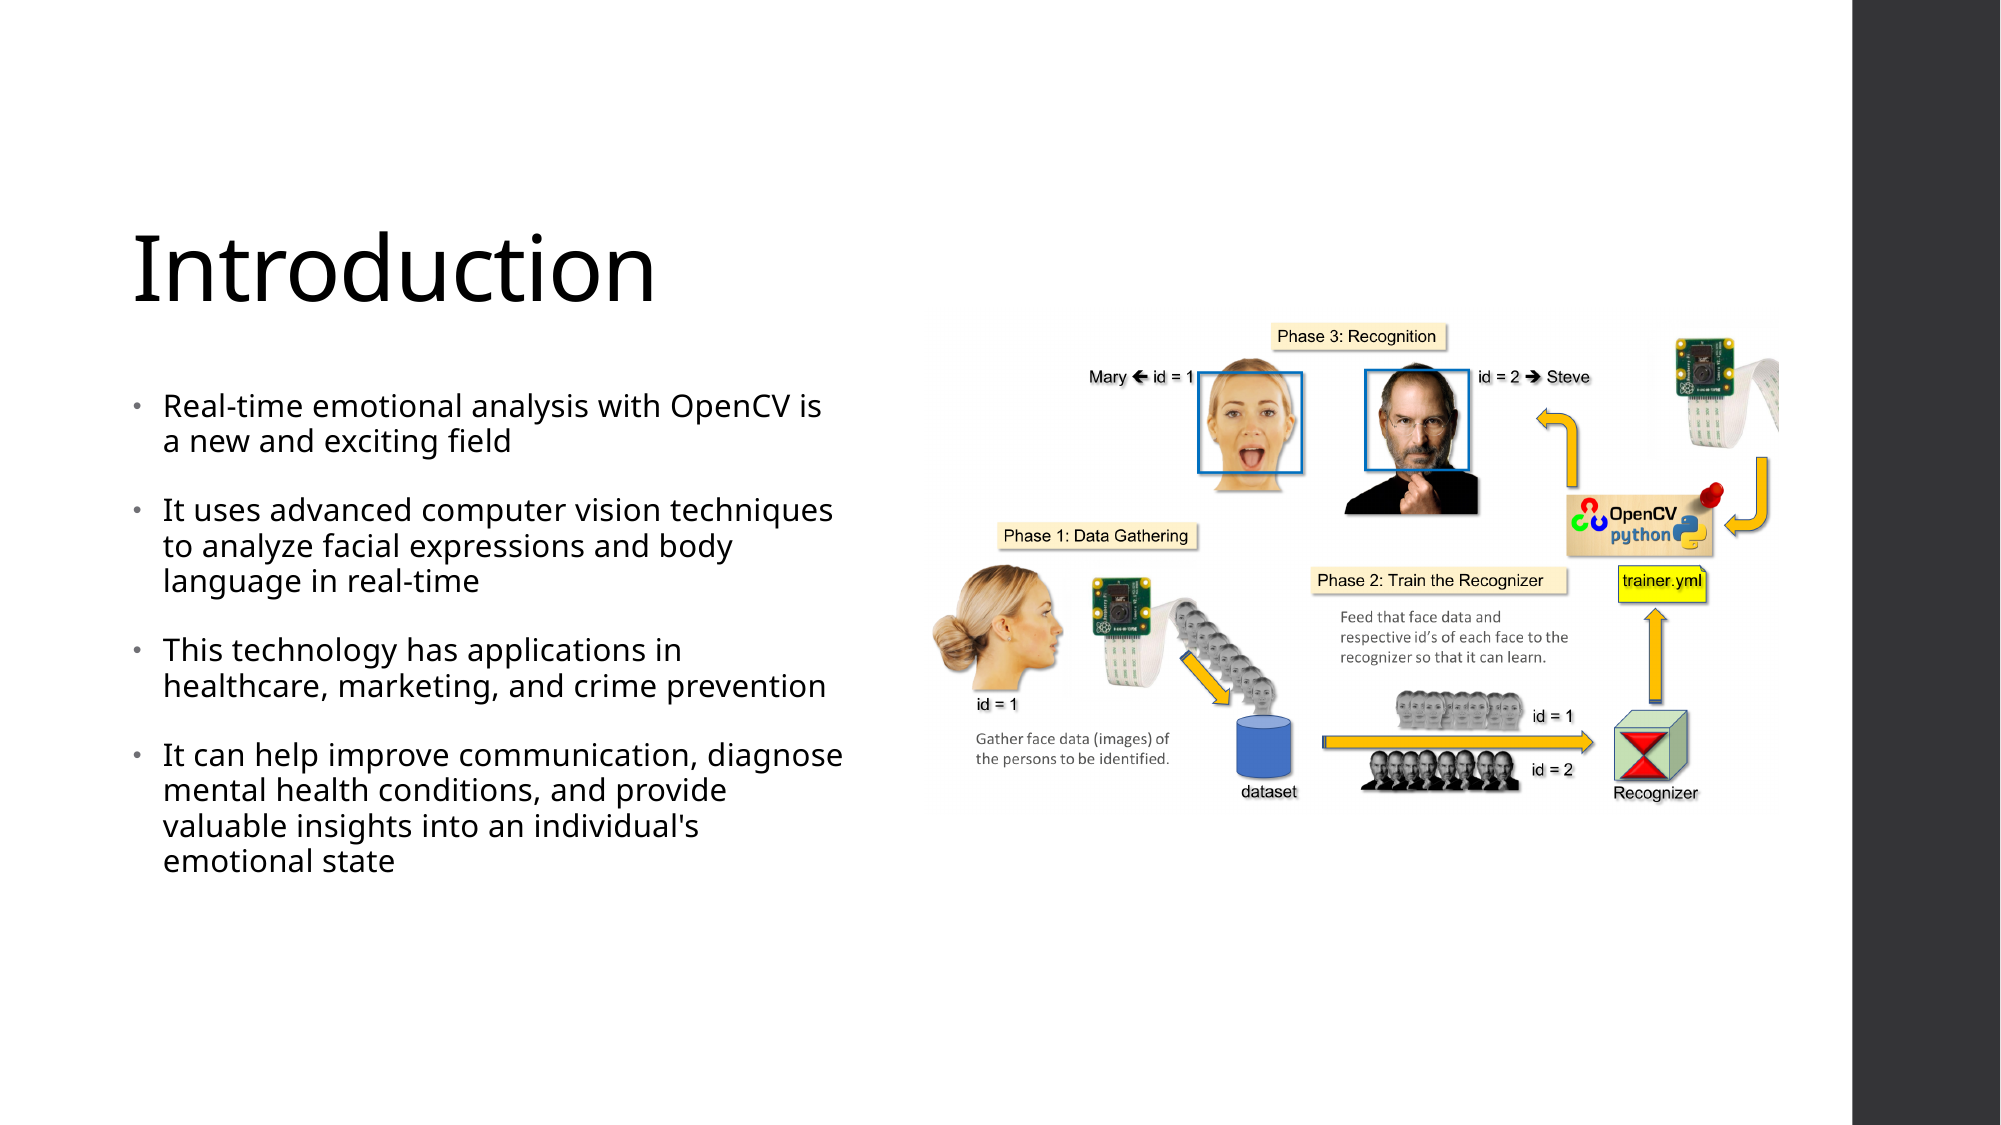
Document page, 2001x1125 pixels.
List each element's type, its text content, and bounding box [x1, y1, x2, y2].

list Real-time emotional analysis with OpenCV is a new and exciting field It uses advanced computer vision techniques to analyze facial expressions and body language in real-time This technology has applications in healthcare, marketing, and crime prevention It can help improve communication, diagnose mental health conditions, and provide valuable insights into an individual's emotional state [117, 381, 862, 1014]
picture [923, 306, 1779, 819]
title Introduction [117, 111, 862, 329]
